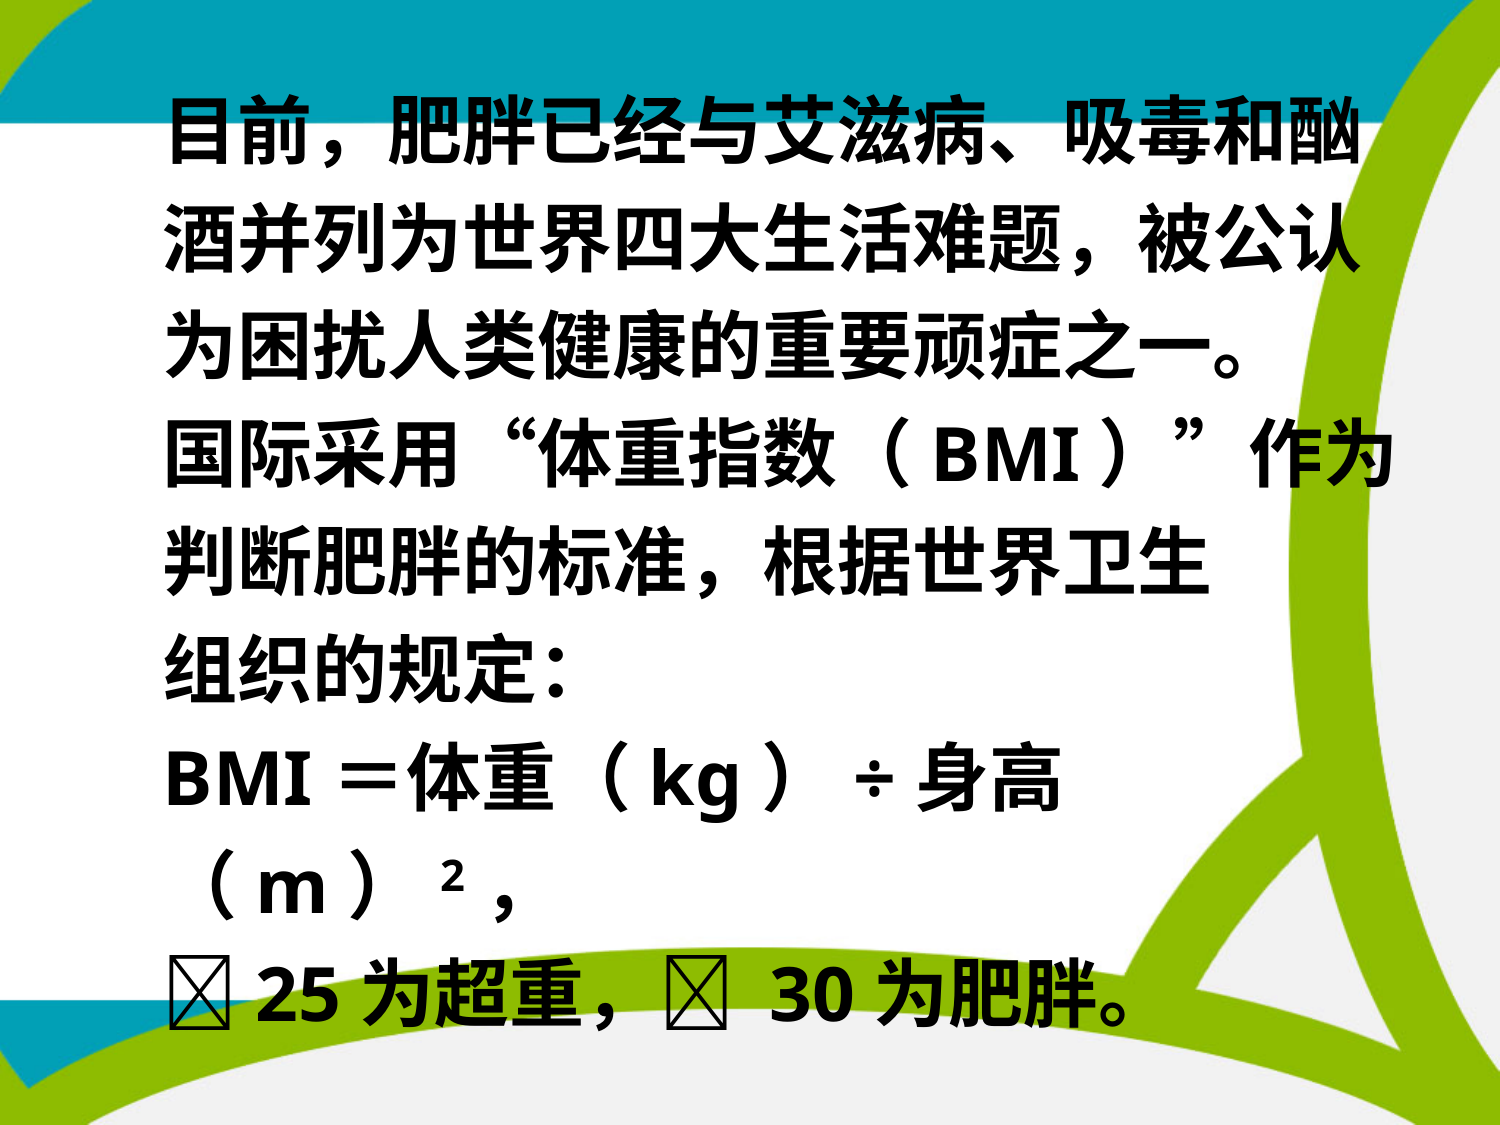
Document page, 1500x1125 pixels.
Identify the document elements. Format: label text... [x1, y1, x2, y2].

title 目前，肥胖已经与艾滋病、吸毒和酗酒并列为世界四大生活难题，被公认为困扰人类健康的重要顽症之一。 国际采用“体重指数（BMI）”作为判断肥胖的标准，根据世界卫生 组织的规定： BMI＝体重（kg）÷身高（m）2， 25为超重， 30为肥胖。 [147, 66, 1430, 1036]
picture [0, 0, 1500, 1125]
